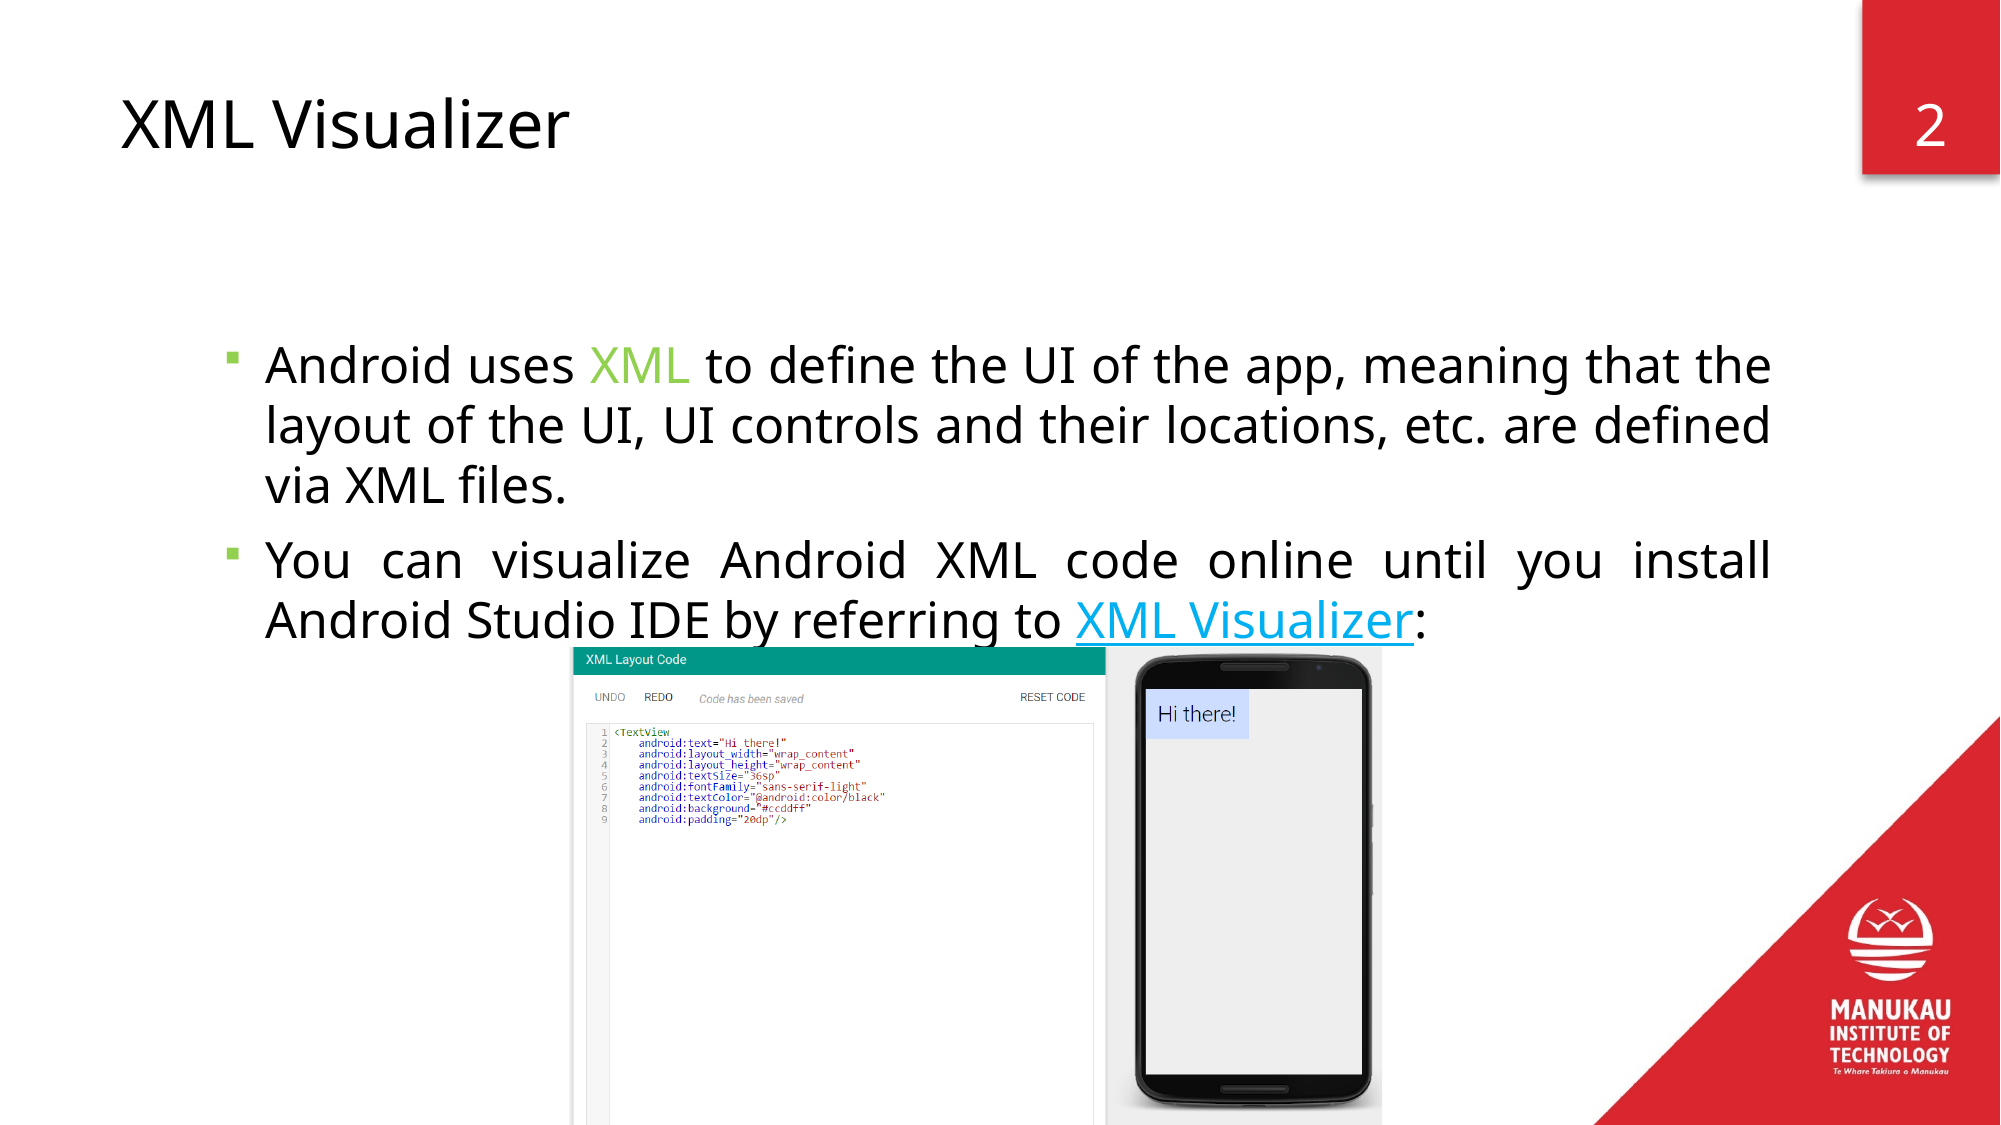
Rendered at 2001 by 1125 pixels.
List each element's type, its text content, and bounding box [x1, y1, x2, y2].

title XML Visualizer [106, 74, 1649, 304]
picture [1593, 715, 2000, 1125]
picture [569, 647, 1383, 1125]
text_box 2 [1862, 0, 2000, 175]
list Android uses XML to define the UI of the app, meaning that the layout of the UI, UI controls and their locations, etc. are defined via XML files. You can visualize Android XML code online until you install Android Studio IDE by referring to XML Visualizer: [208, 325, 1789, 1005]
